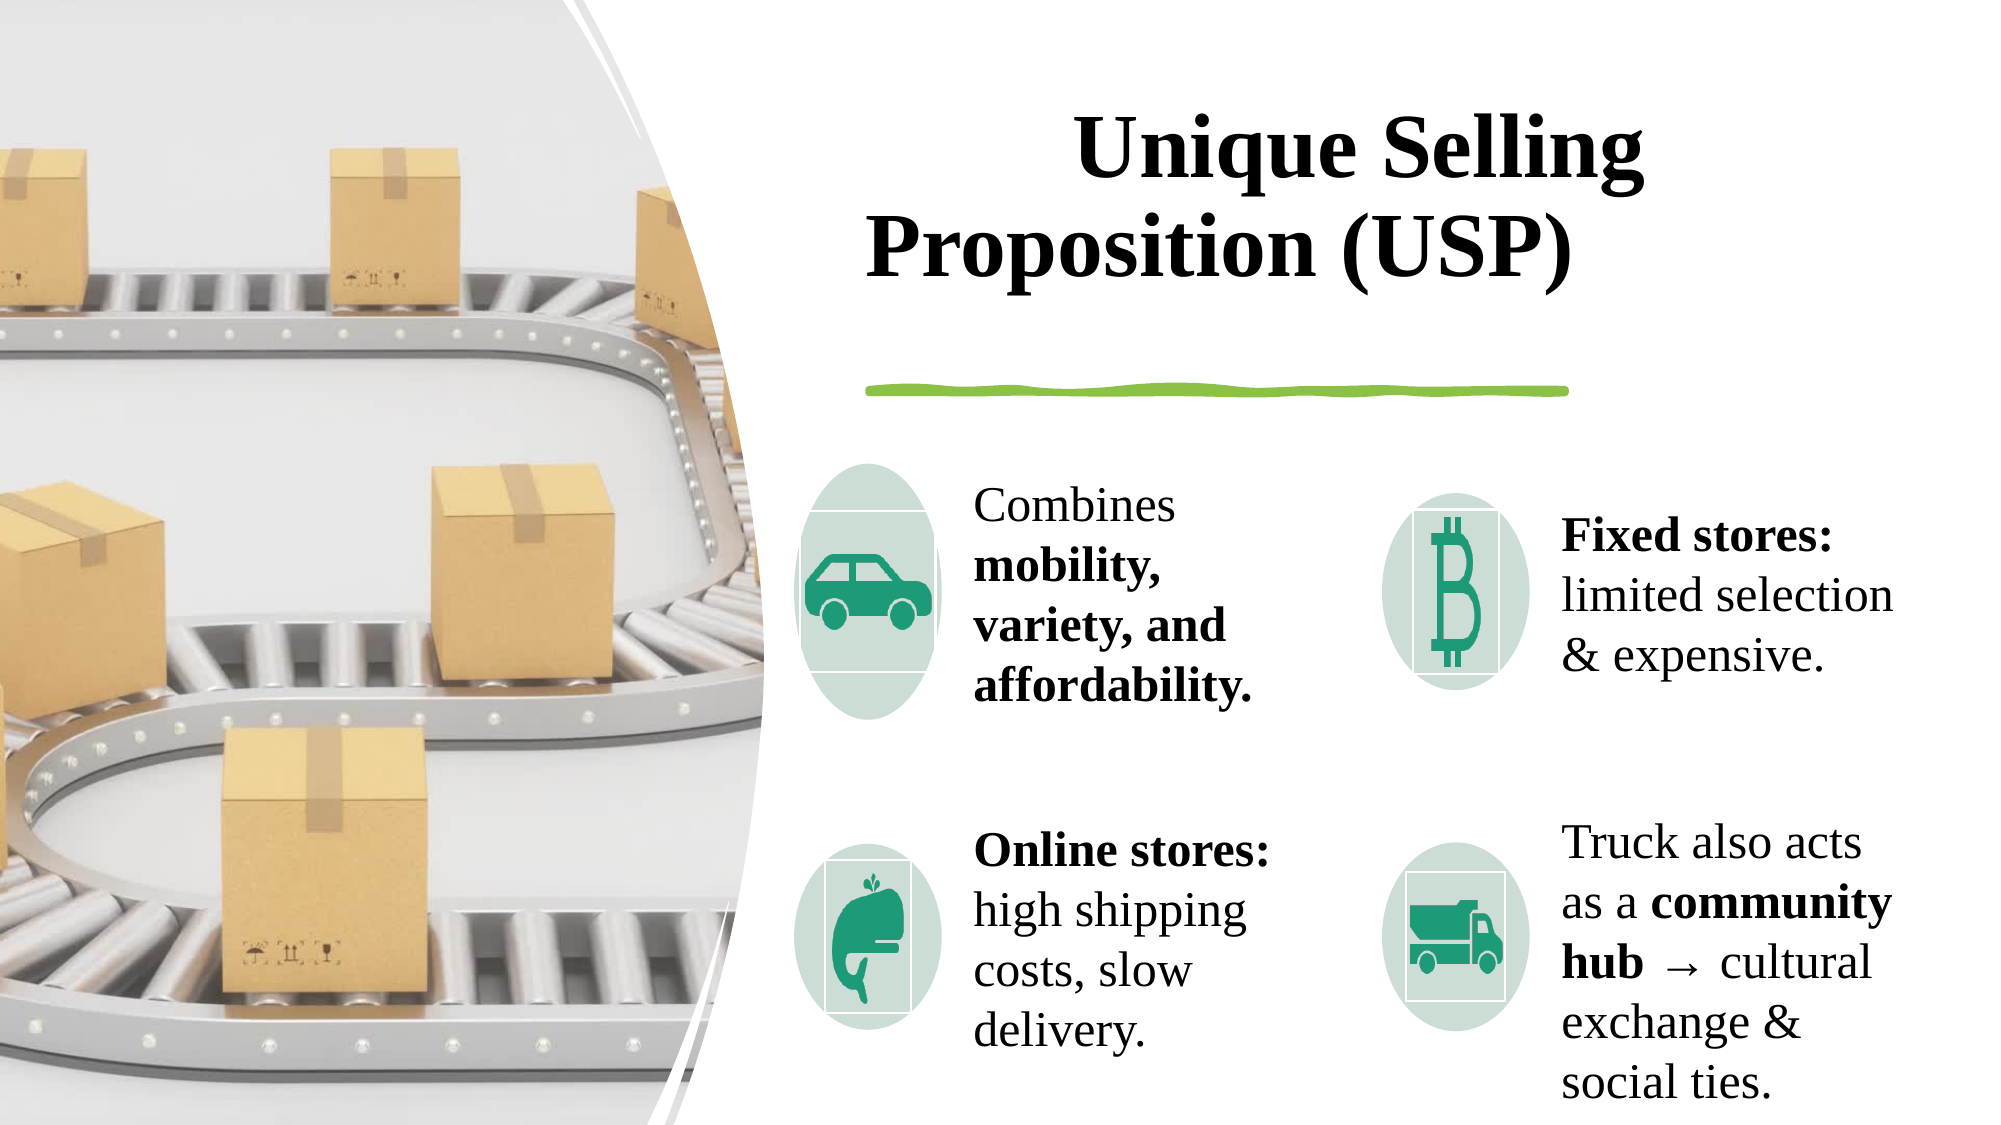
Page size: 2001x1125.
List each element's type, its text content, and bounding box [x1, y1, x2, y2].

picture [0, 0, 764, 1125]
text_box [764, 0, 2000, 1125]
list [779, 400, 1925, 1093]
text_box [867, 385, 1567, 396]
title Unique Selling Proposition (USP) [850, 74, 1877, 304]
